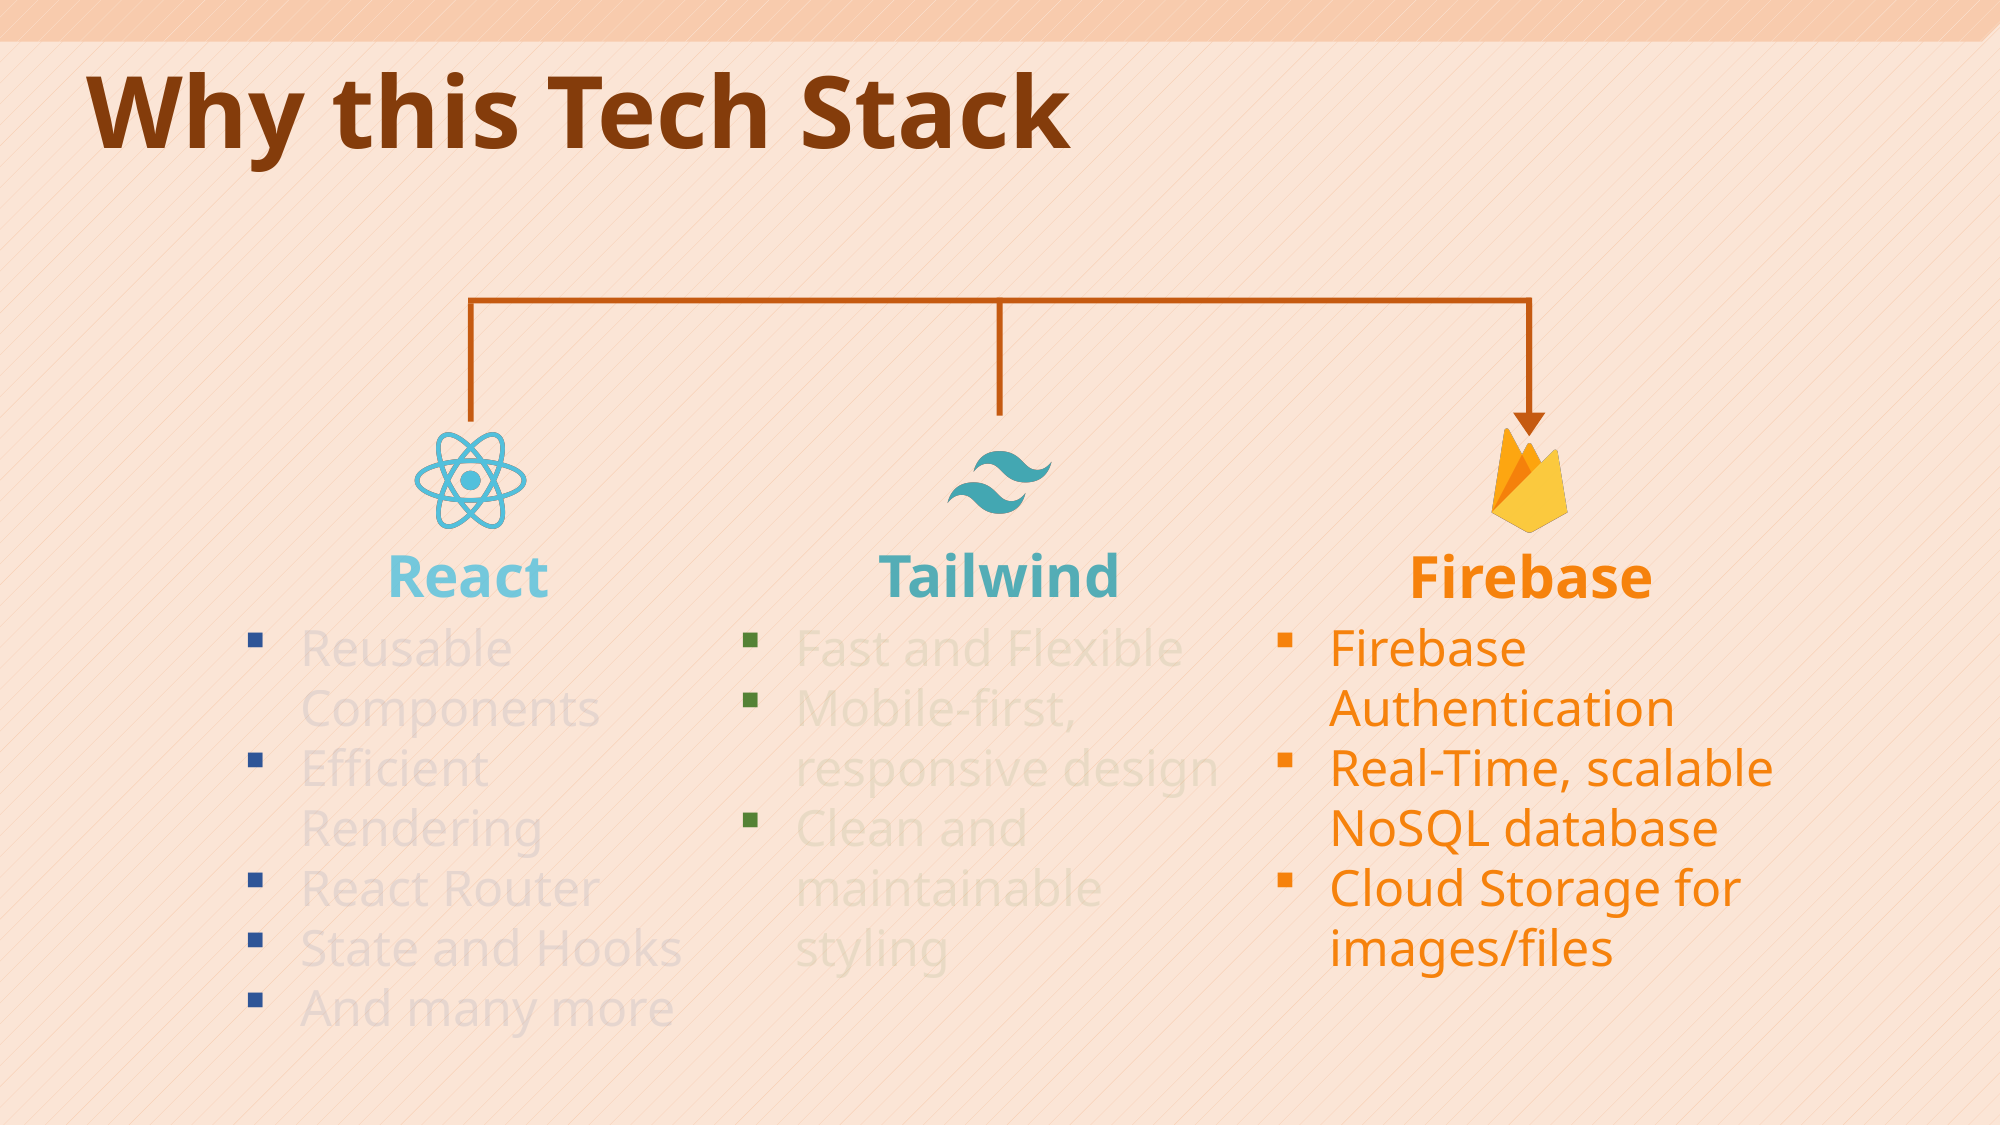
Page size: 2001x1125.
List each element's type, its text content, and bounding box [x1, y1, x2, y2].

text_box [1512, 303, 1546, 437]
text_box Why this Tech Stack [71, 41, 1524, 177]
text_box [0, 0, 2000, 43]
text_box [1413, 421, 1650, 619]
text_box Firebase Authentication Real-Time, scalable NoSQL database Cloud Storage for images/files [1258, 609, 1835, 985]
text_box Fast and Flexible Mobile-first, responsive design Clean and maintainable styling [723, 609, 1258, 985]
text_box Reusable Components Efficient Rendering React Router State and Hooks And many more [228, 609, 724, 1045]
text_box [384, 421, 552, 617]
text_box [882, 421, 1118, 617]
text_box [467, 297, 1533, 422]
